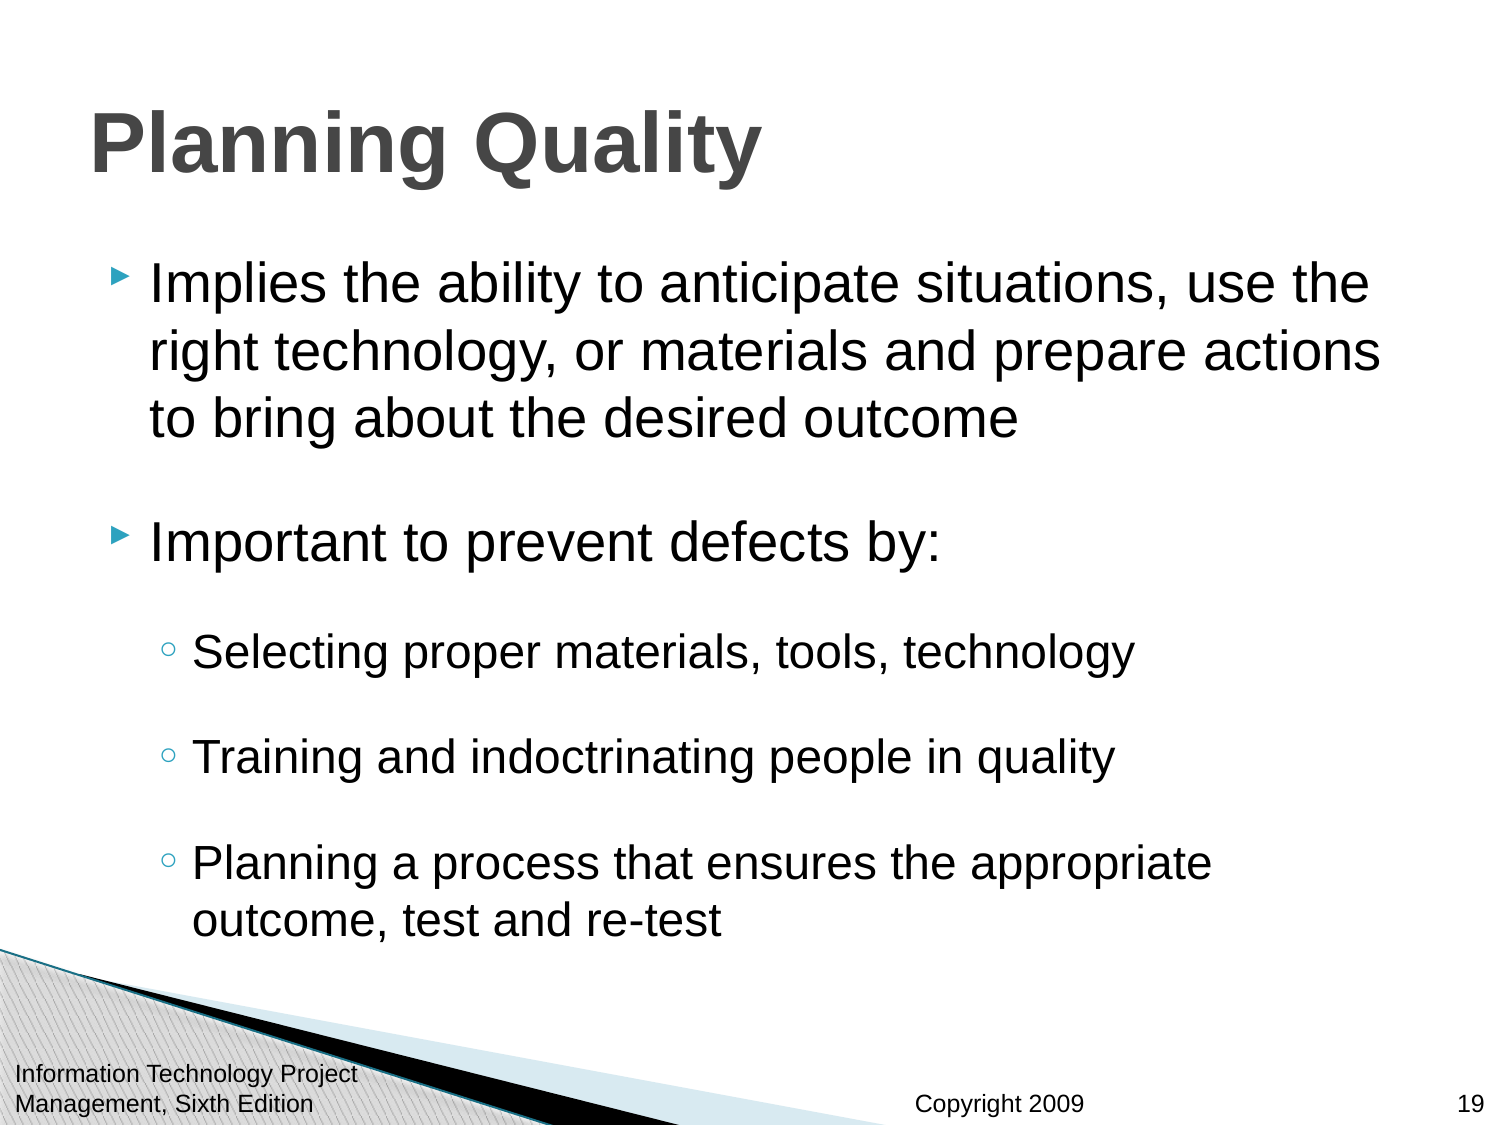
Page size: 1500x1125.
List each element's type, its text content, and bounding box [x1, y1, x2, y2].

title Planning Quality [75, 45, 1425, 233]
list Implies the ability to anticipate situations, use the right technology, or materials and prepare actions to bring about the desired outcome Important to prevent defects by: Selecting proper materials, tools, technology Training and indoctrinating people in quality Planning a process that ensures the appropriate outcome, test and re-test [75, 239, 1418, 1025]
slide_number 19 [1408, 1065, 1500, 1125]
footer Information Technology Project Management, Sixth Edition [0, 1065, 425, 1125]
